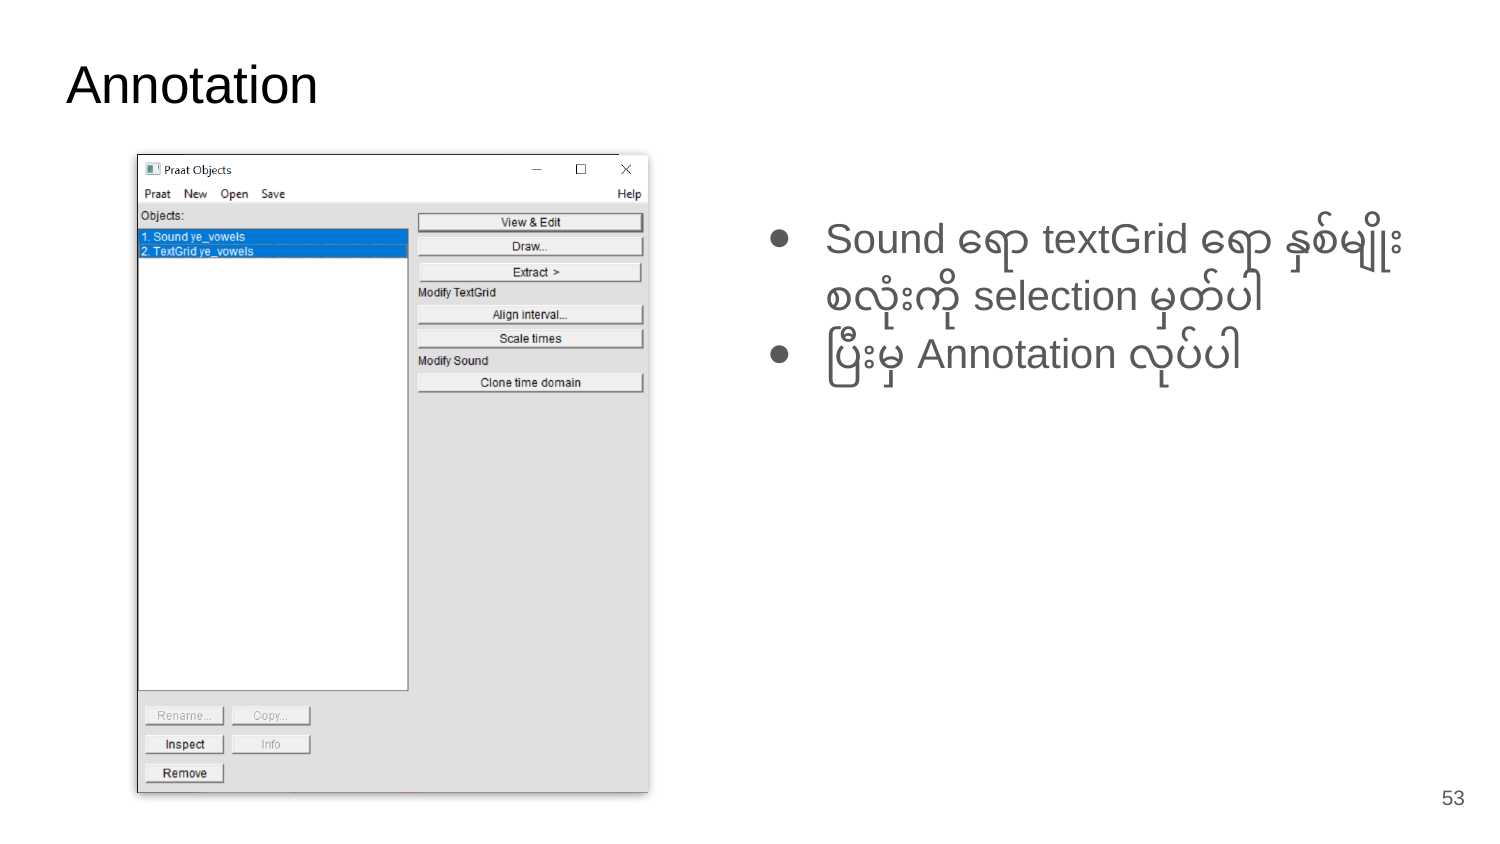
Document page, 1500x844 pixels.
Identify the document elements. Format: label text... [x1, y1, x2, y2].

slide_number ‹#› [1389, 764, 1480, 830]
title Annotation [51, 35, 1449, 130]
list Sound ရော textGrid ရော နှစ်မျိုးစလုံးကို selection မှတ်ပါ ပြီးမှ Annotation လုပ်ပါ [735, 189, 1449, 669]
picture [137, 154, 648, 793]
